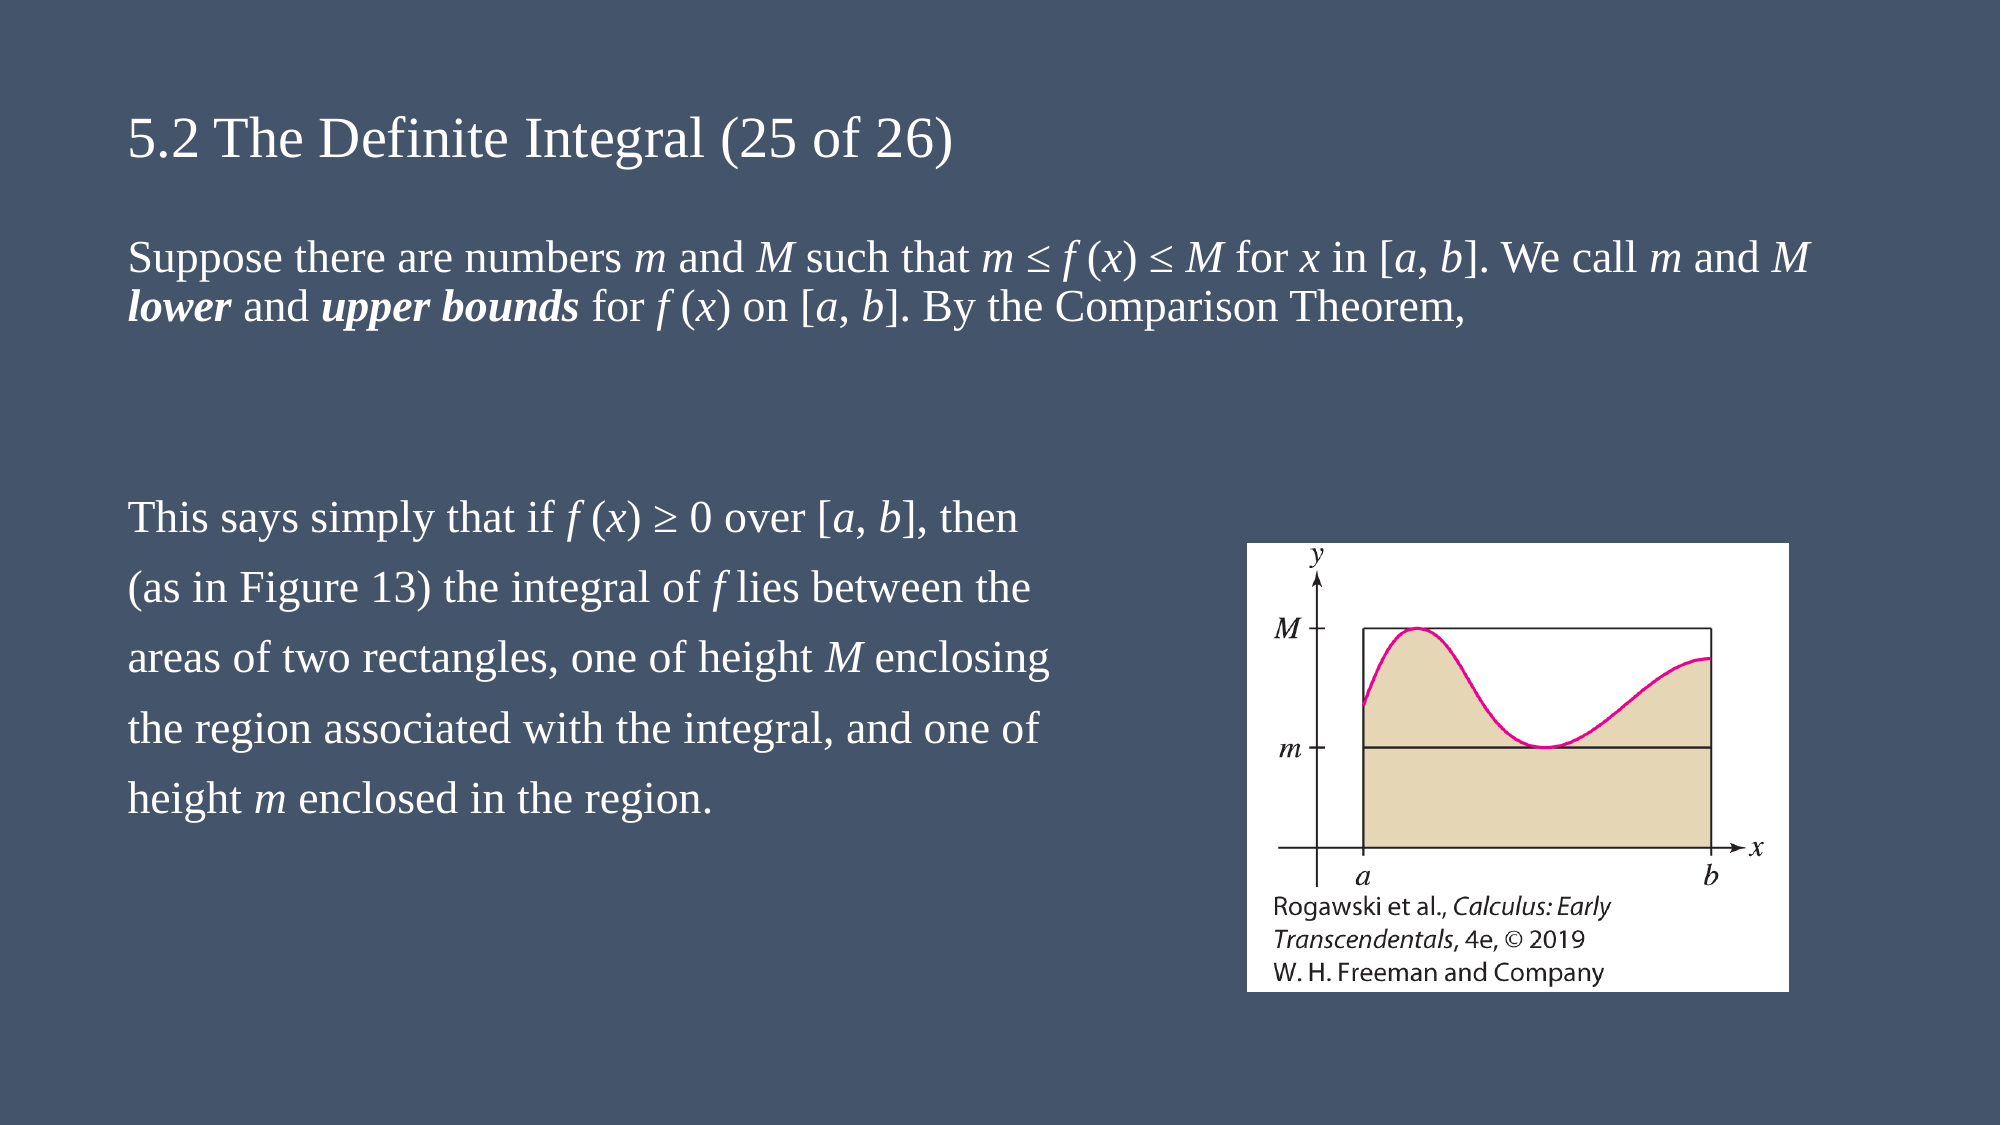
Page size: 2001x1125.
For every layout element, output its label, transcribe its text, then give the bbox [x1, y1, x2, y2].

title 5.2 The Definite Integral (25 of 26) [112, 99, 1775, 203]
picture [1247, 543, 1789, 992]
